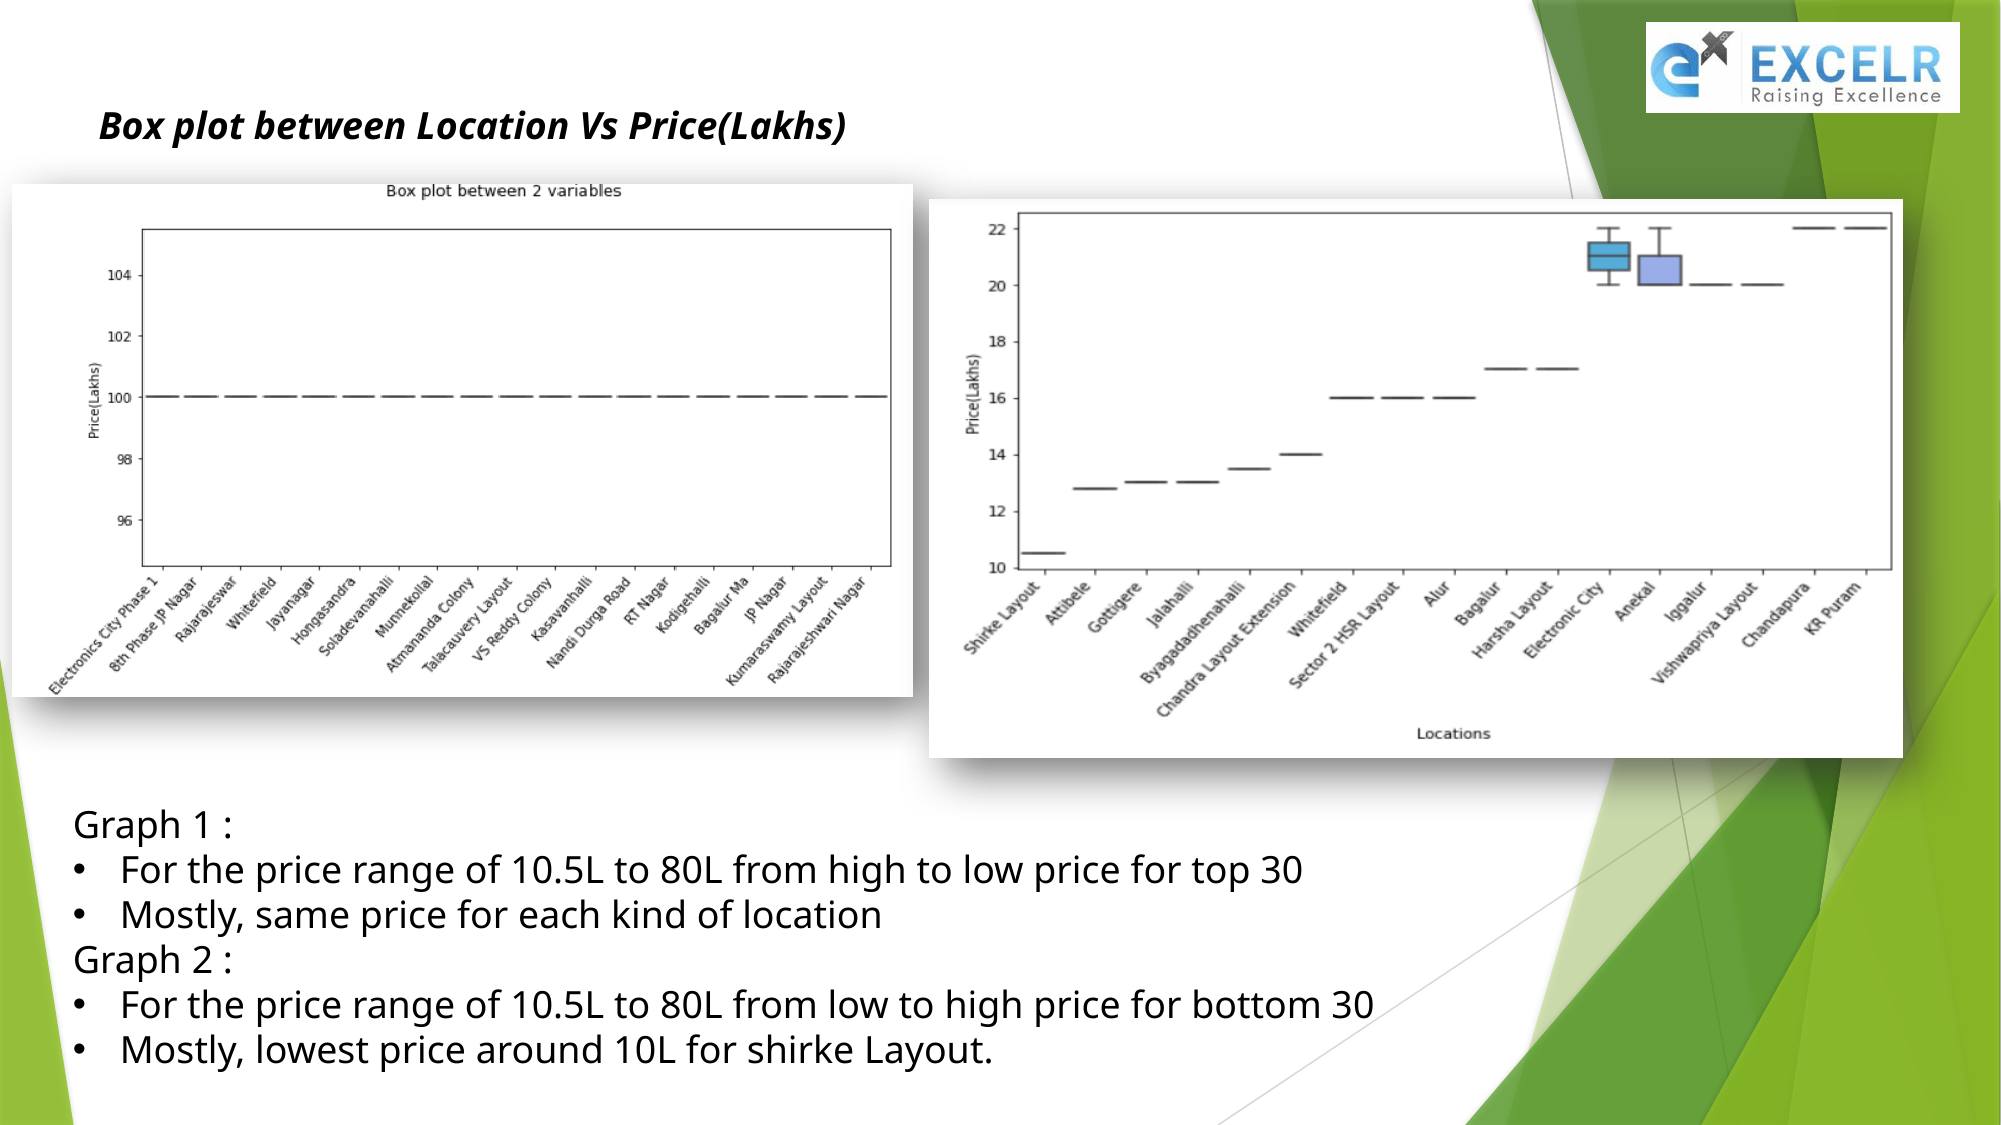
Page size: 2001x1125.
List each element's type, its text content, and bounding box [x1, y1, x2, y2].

picture [12, 183, 914, 698]
text_box Graph 1 : For the price range of 10.5L to 80L from high to low price for top 30 Mostly, same price for each kind of location Graph 2 : For the price range of 10.5L to 80L from low to high price for bottom 30 Mostly, lowest price around 10L for shirke Layout. [58, 793, 1636, 1078]
text_box Box plot between Location Vs Price(Lakhs) [83, 94, 1084, 154]
picture [929, 199, 1903, 759]
